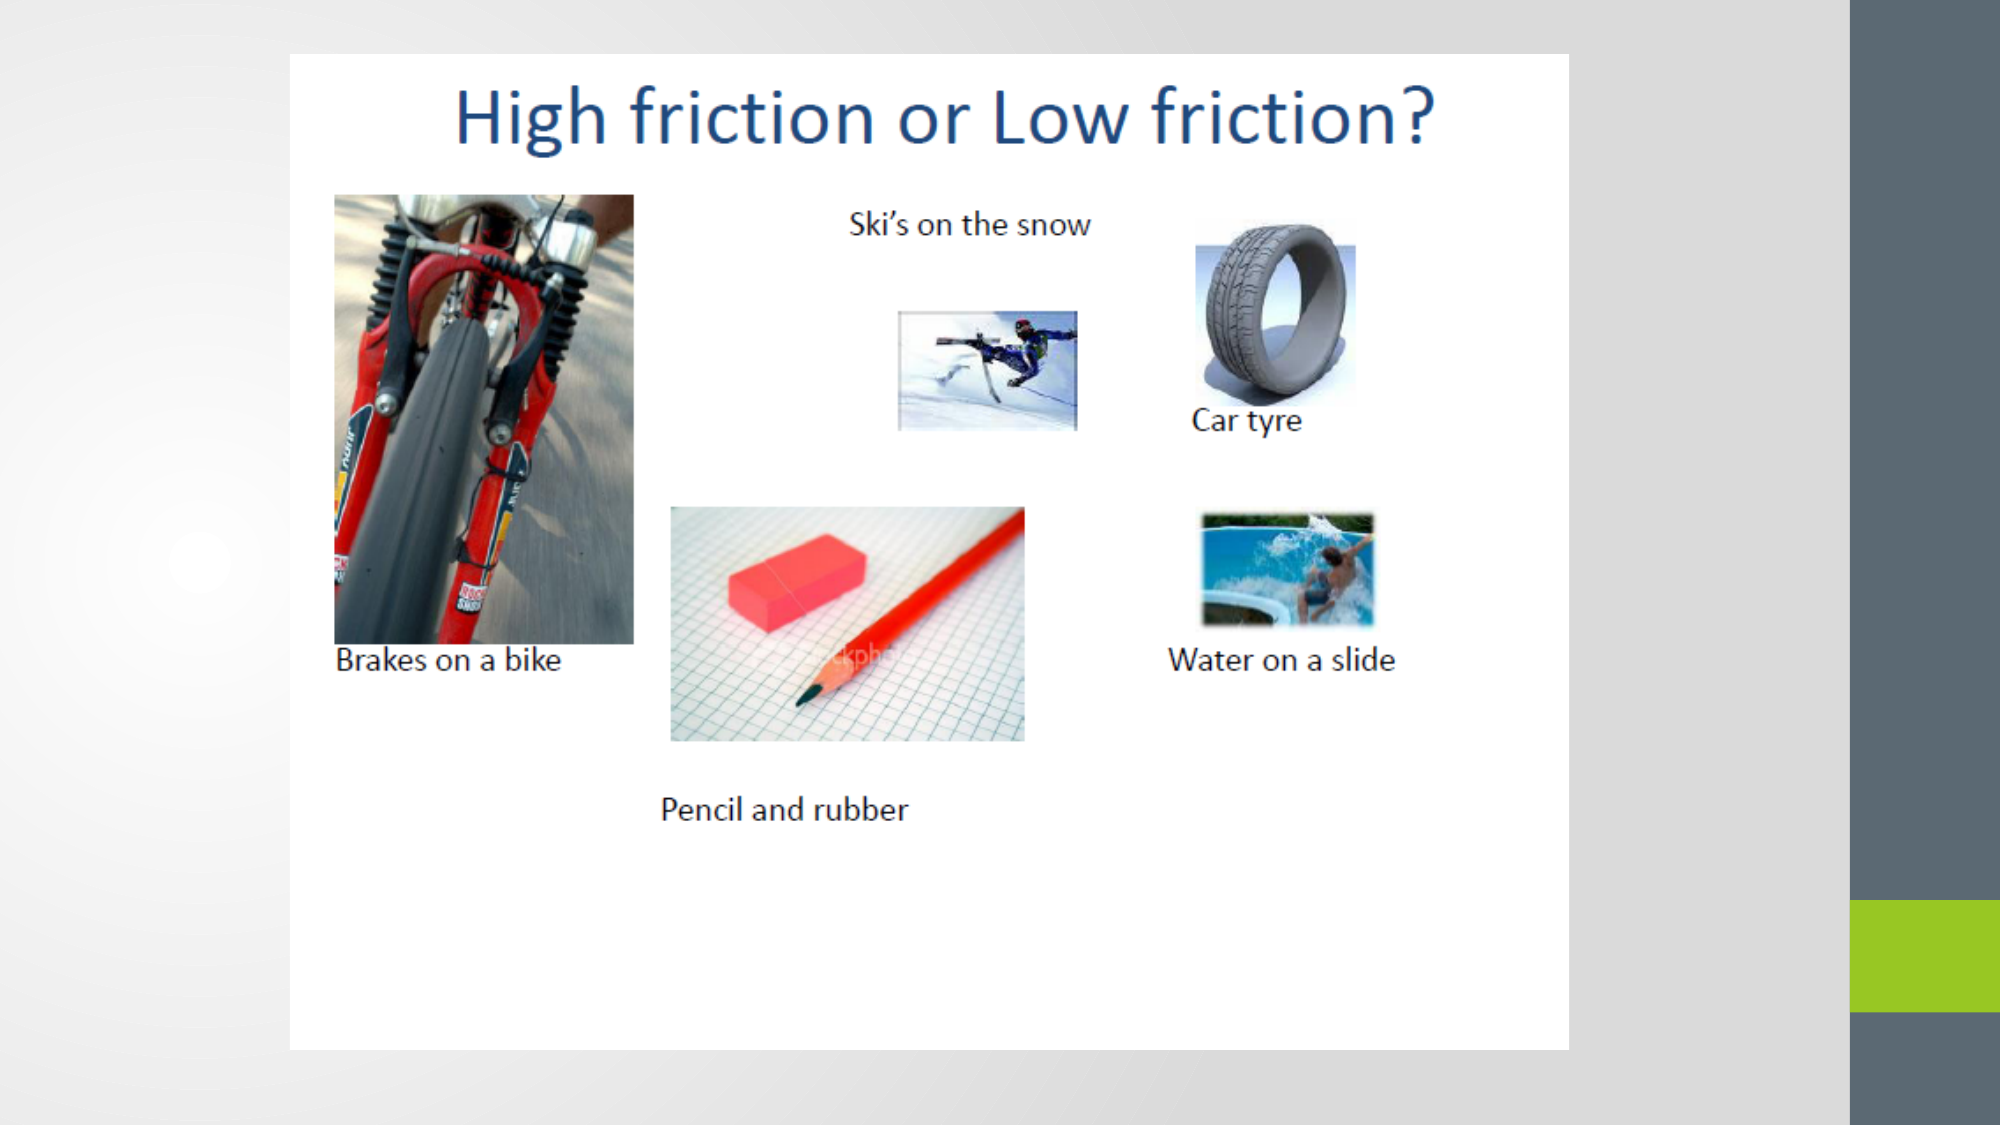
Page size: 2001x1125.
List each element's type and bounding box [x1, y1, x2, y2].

picture [289, 53, 1570, 1051]
